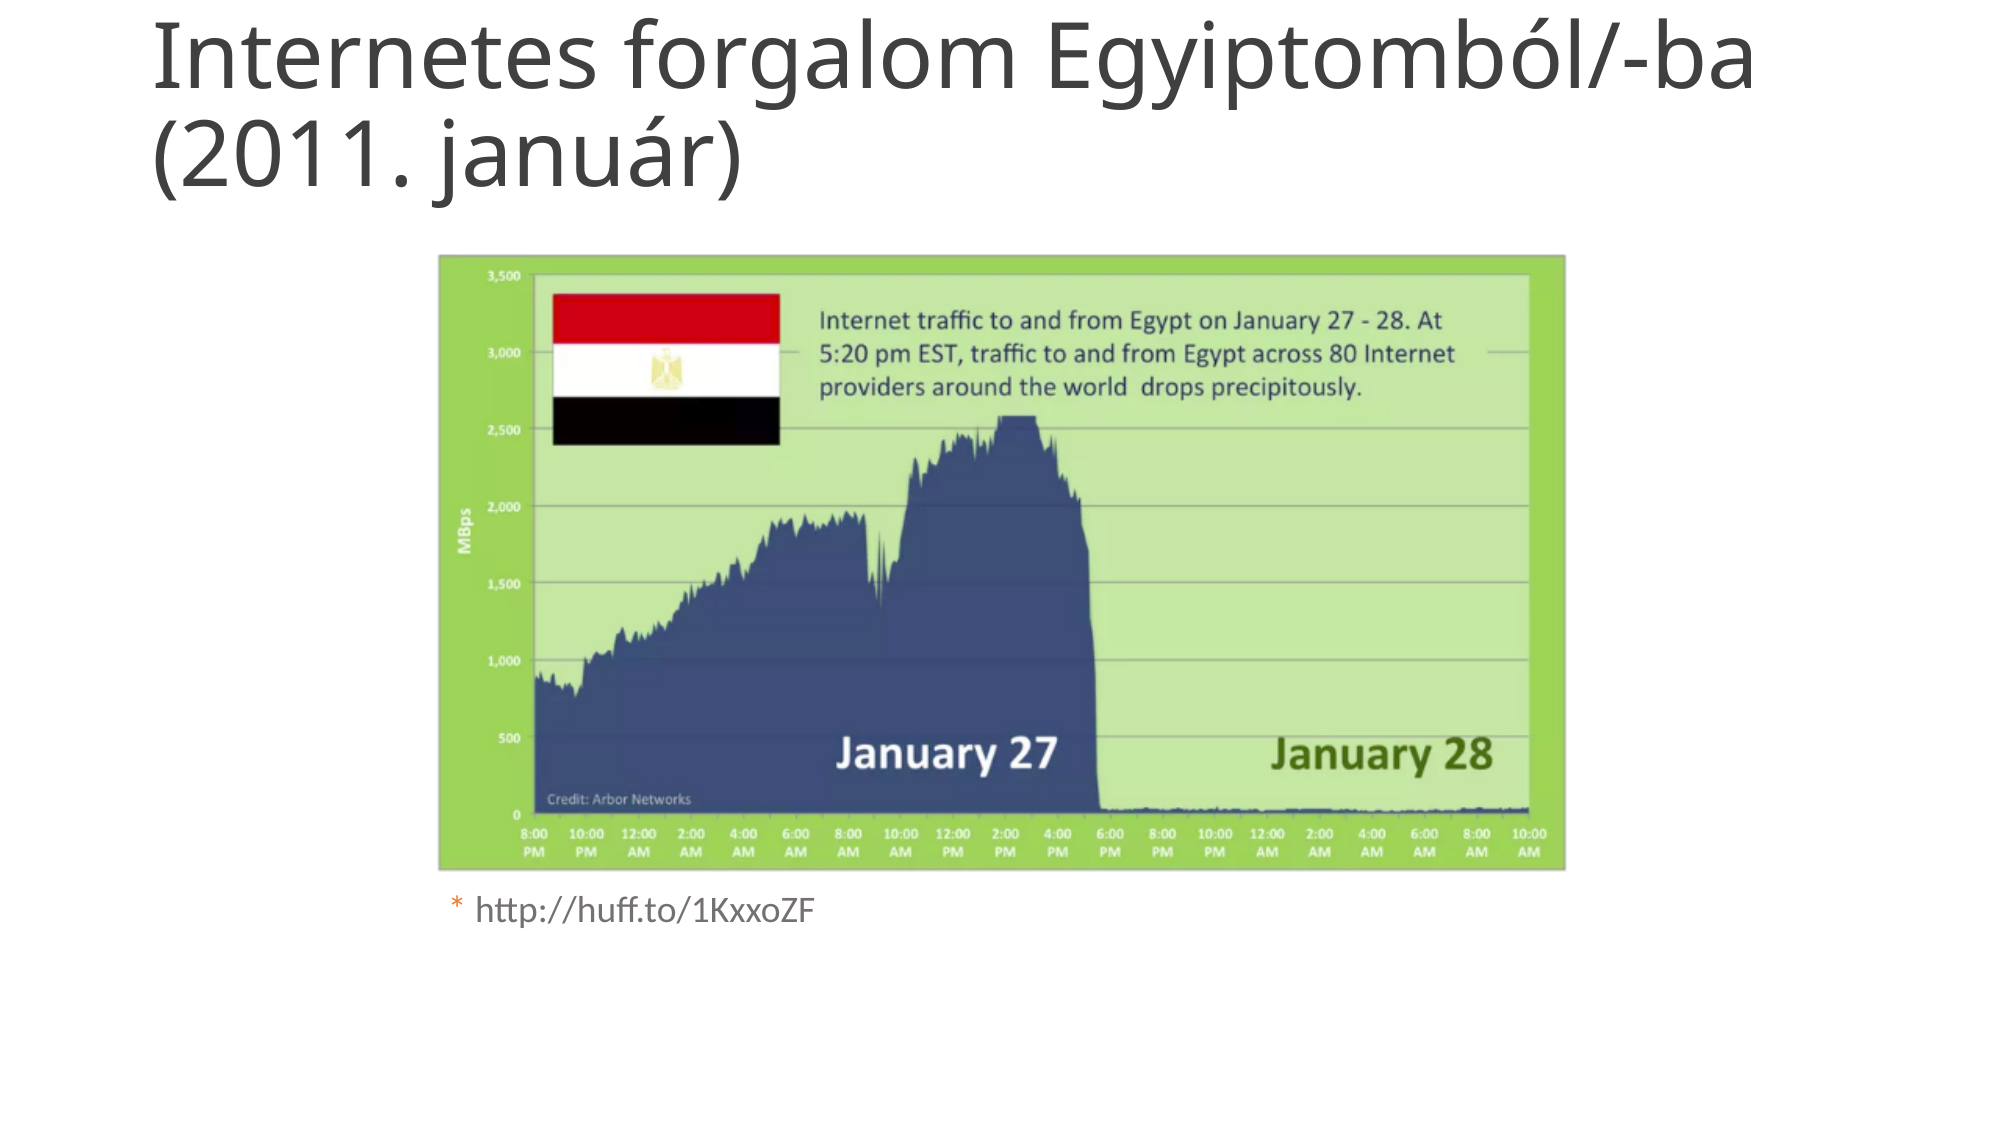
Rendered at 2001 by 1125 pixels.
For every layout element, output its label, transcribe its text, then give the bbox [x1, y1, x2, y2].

picture [430, 247, 1570, 878]
title Internetes forgalom Egyiptomból/-ba (2011. január) [137, 0, 1863, 217]
text_box * http://huff.to/1KxxoZF [433, 878, 831, 938]
